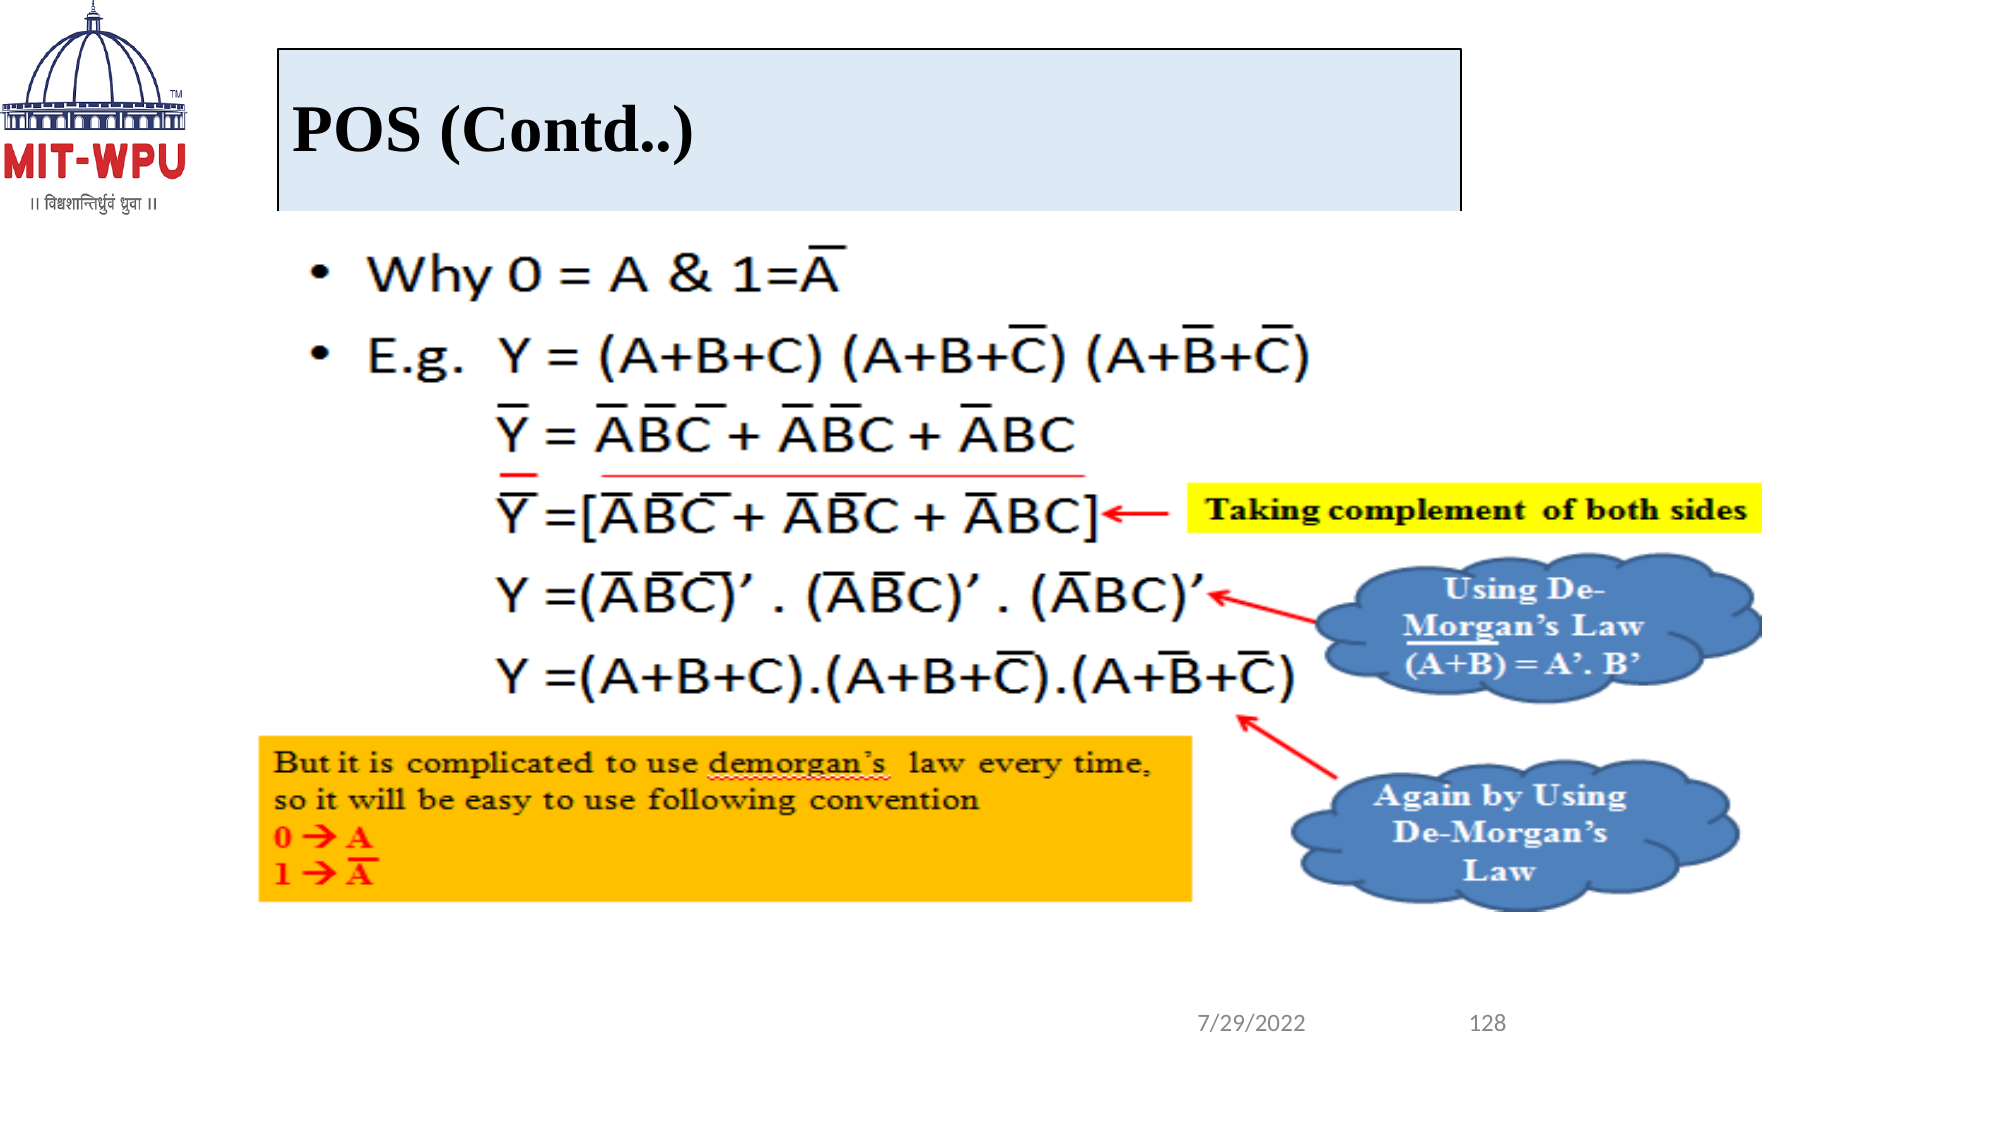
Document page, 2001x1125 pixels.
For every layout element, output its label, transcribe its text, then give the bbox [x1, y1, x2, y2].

picture [245, 211, 1762, 912]
slide_number ‹#› [1409, 991, 1522, 1051]
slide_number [1182, 991, 1332, 1051]
picture [0, 0, 209, 216]
title POS (Contd..) [277, 48, 1462, 209]
